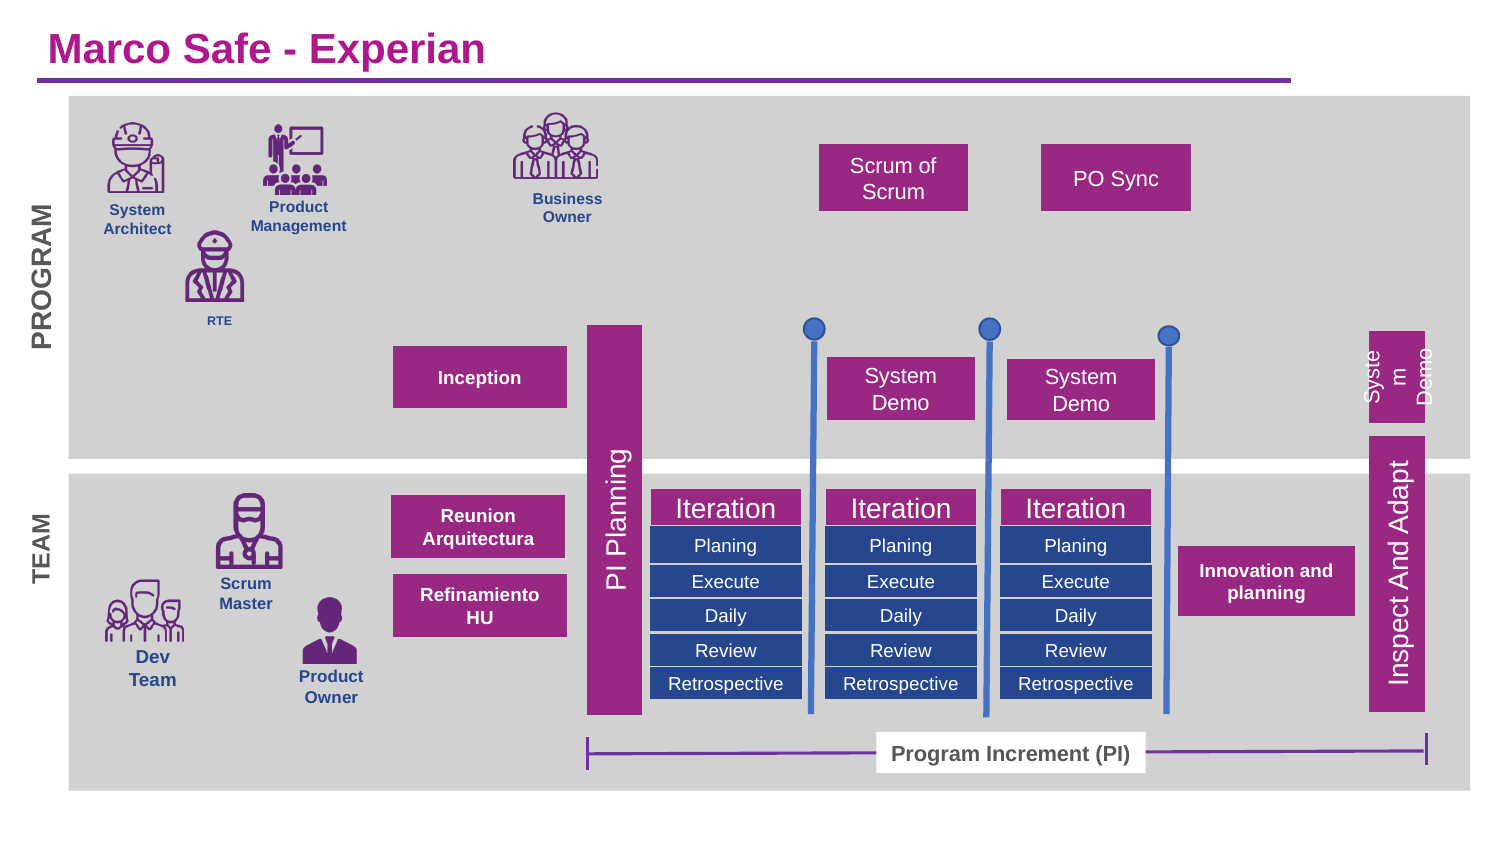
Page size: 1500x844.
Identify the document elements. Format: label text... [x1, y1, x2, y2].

text_box PO Sync [1041, 144, 1191, 211]
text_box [201, 493, 291, 621]
text_box Review [650, 634, 802, 666]
text_box Execute [825, 565, 977, 597]
text_box Review [1001, 634, 1152, 666]
text_box Scrum of Scrum [819, 144, 968, 211]
text_box Planing [825, 526, 976, 563]
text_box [587, 732, 1427, 774]
text_box Iteration [826, 489, 976, 525]
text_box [1158, 326, 1180, 715]
text_box Refinamiento HU [393, 574, 567, 637]
text_box Iteration [1001, 489, 1151, 525]
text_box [103, 568, 203, 699]
text_box Inspect And Adapt [1369, 436, 1425, 712]
text_box Execute [1001, 565, 1152, 597]
text_box Review [825, 634, 977, 666]
text_box [68, 473, 1471, 791]
text_box PROGRAM [15, 185, 80, 369]
text_box Innovation and planning [1180, 546, 1355, 616]
text_box Execute [650, 565, 802, 597]
text_box Inception [393, 346, 567, 408]
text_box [178, 230, 260, 337]
text_box System Demo [827, 357, 975, 420]
text_box Retrospective [650, 667, 802, 699]
title Marco Safe - Experian [32, 19, 1327, 81]
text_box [276, 597, 386, 715]
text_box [979, 318, 1001, 718]
text_box System Demo [1369, 331, 1425, 423]
text_box Daily [650, 599, 802, 631]
text_box PI Planning [587, 325, 642, 715]
text_box Daily [825, 599, 977, 631]
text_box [233, 124, 364, 243]
text_box Planing [650, 526, 801, 563]
text_box System Demo [1007, 359, 1155, 420]
text_box Retrospective [825, 667, 977, 699]
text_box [85, 122, 189, 246]
text_box TEAM [17, 482, 78, 617]
text_box Daily [1001, 599, 1152, 631]
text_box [803, 318, 825, 715]
text_box Iteration [651, 489, 801, 525]
text_box [68, 95, 1471, 459]
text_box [511, 110, 624, 235]
text_box Retrospective [1001, 667, 1152, 699]
text_box Reunion Arquitectura [391, 495, 565, 558]
text_box Planing [1001, 526, 1151, 563]
